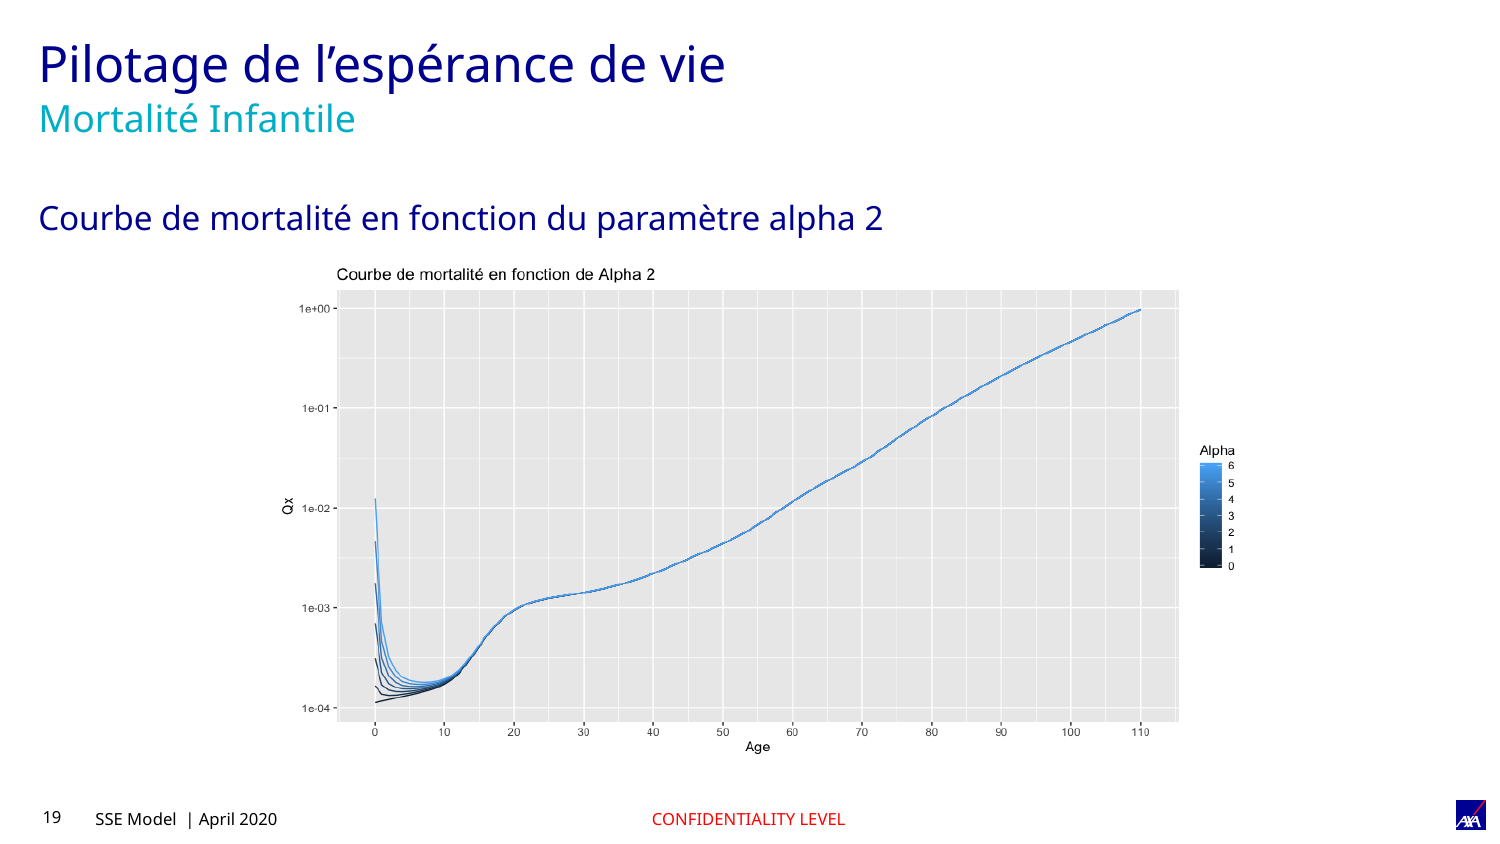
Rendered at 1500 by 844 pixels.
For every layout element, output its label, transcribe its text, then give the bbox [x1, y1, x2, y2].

list Courbe de mortalité en fonction du paramètre alpha 2 [38, 196, 1486, 232]
title Pilotage de l’espérance de vie [38, 33, 1486, 92]
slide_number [82, 804, 446, 834]
picture [1456, 800, 1486, 830]
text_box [275, 261, 1249, 760]
list Mortalité Infantile [38, 93, 1486, 141]
footer CONFIDENTIALITY LEVEL [545, 804, 952, 834]
